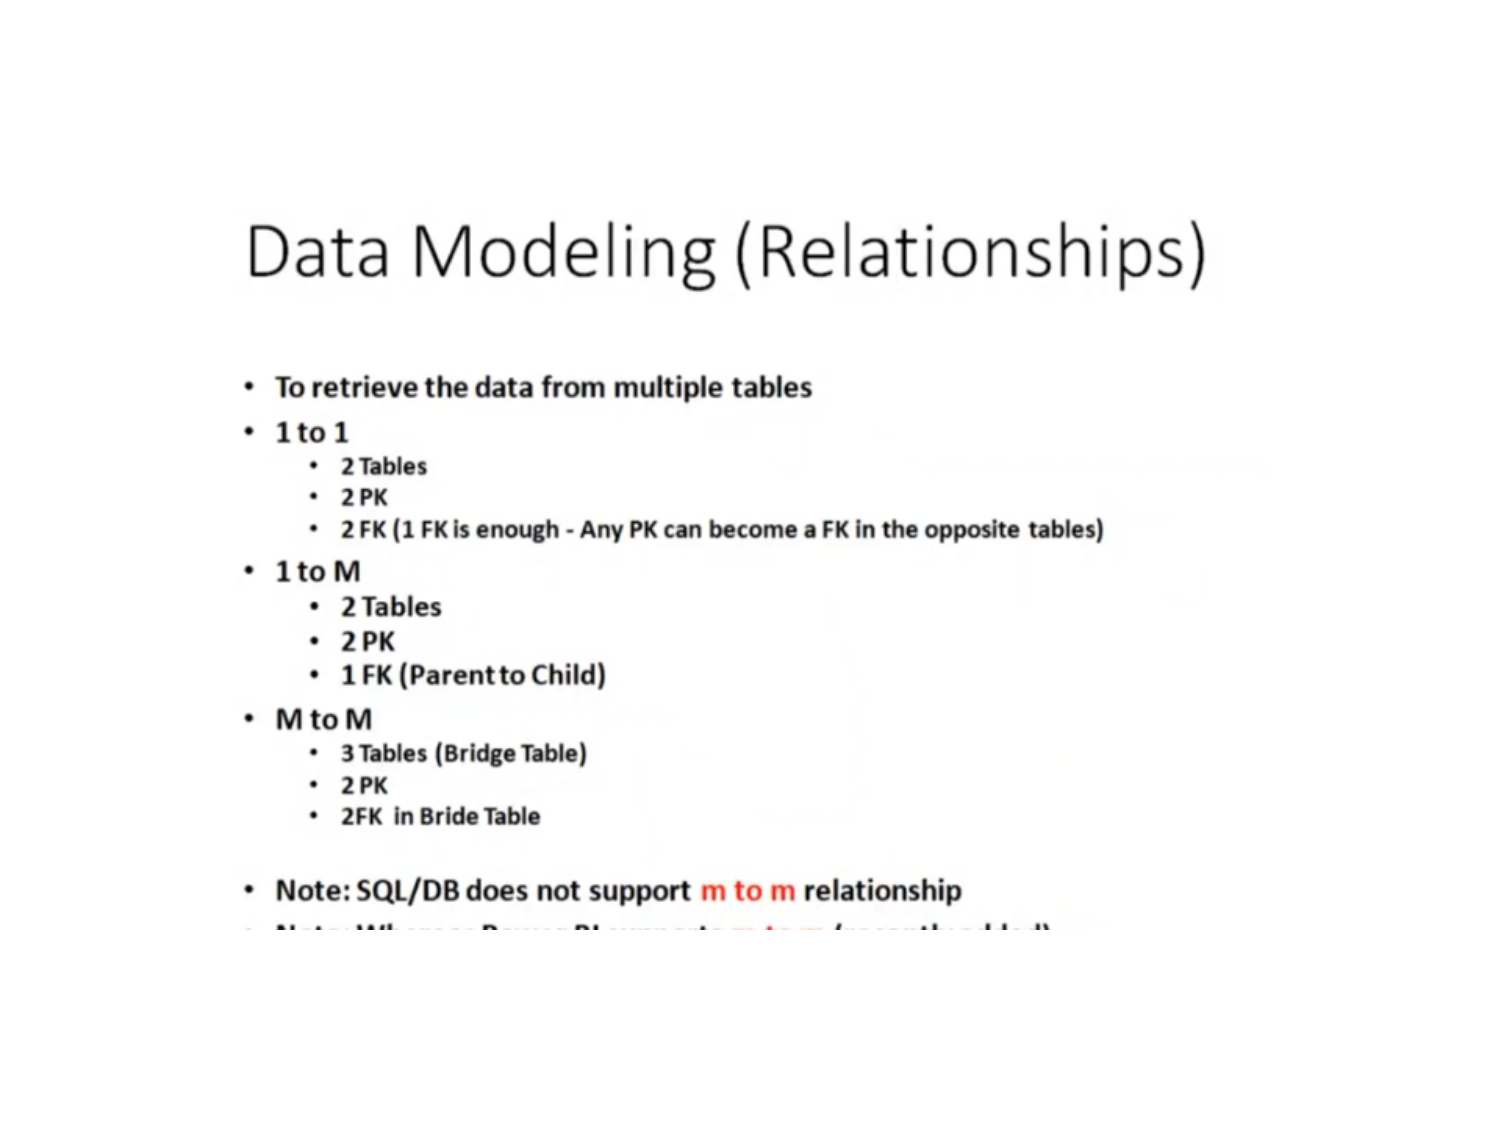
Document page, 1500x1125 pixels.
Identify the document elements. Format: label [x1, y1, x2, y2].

picture [227, 195, 1273, 930]
